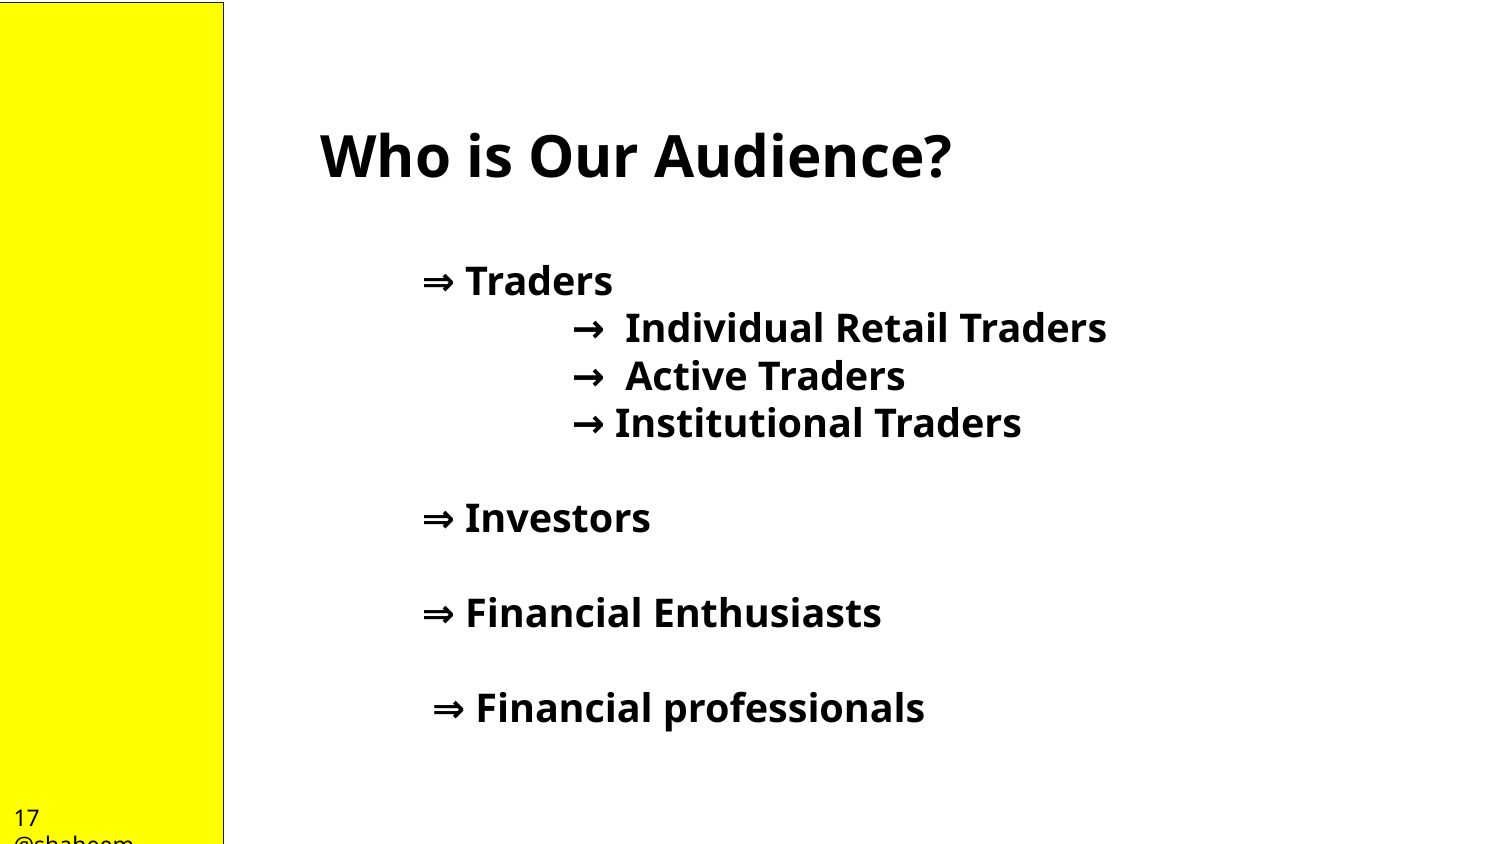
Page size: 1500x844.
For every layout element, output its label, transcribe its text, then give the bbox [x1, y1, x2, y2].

text_box Who is Our Audience? [305, 103, 1181, 204]
text_box ⇒ Traders → Individual Retail Traders → Active Traders → Institutional Traders ⇒ Investors ⇒ Financial Enthusiasts ⇒ Financial professionals [406, 240, 1358, 746]
text_box [0, 2, 224, 788]
text_box 17 @shaheem [0, 788, 224, 844]
